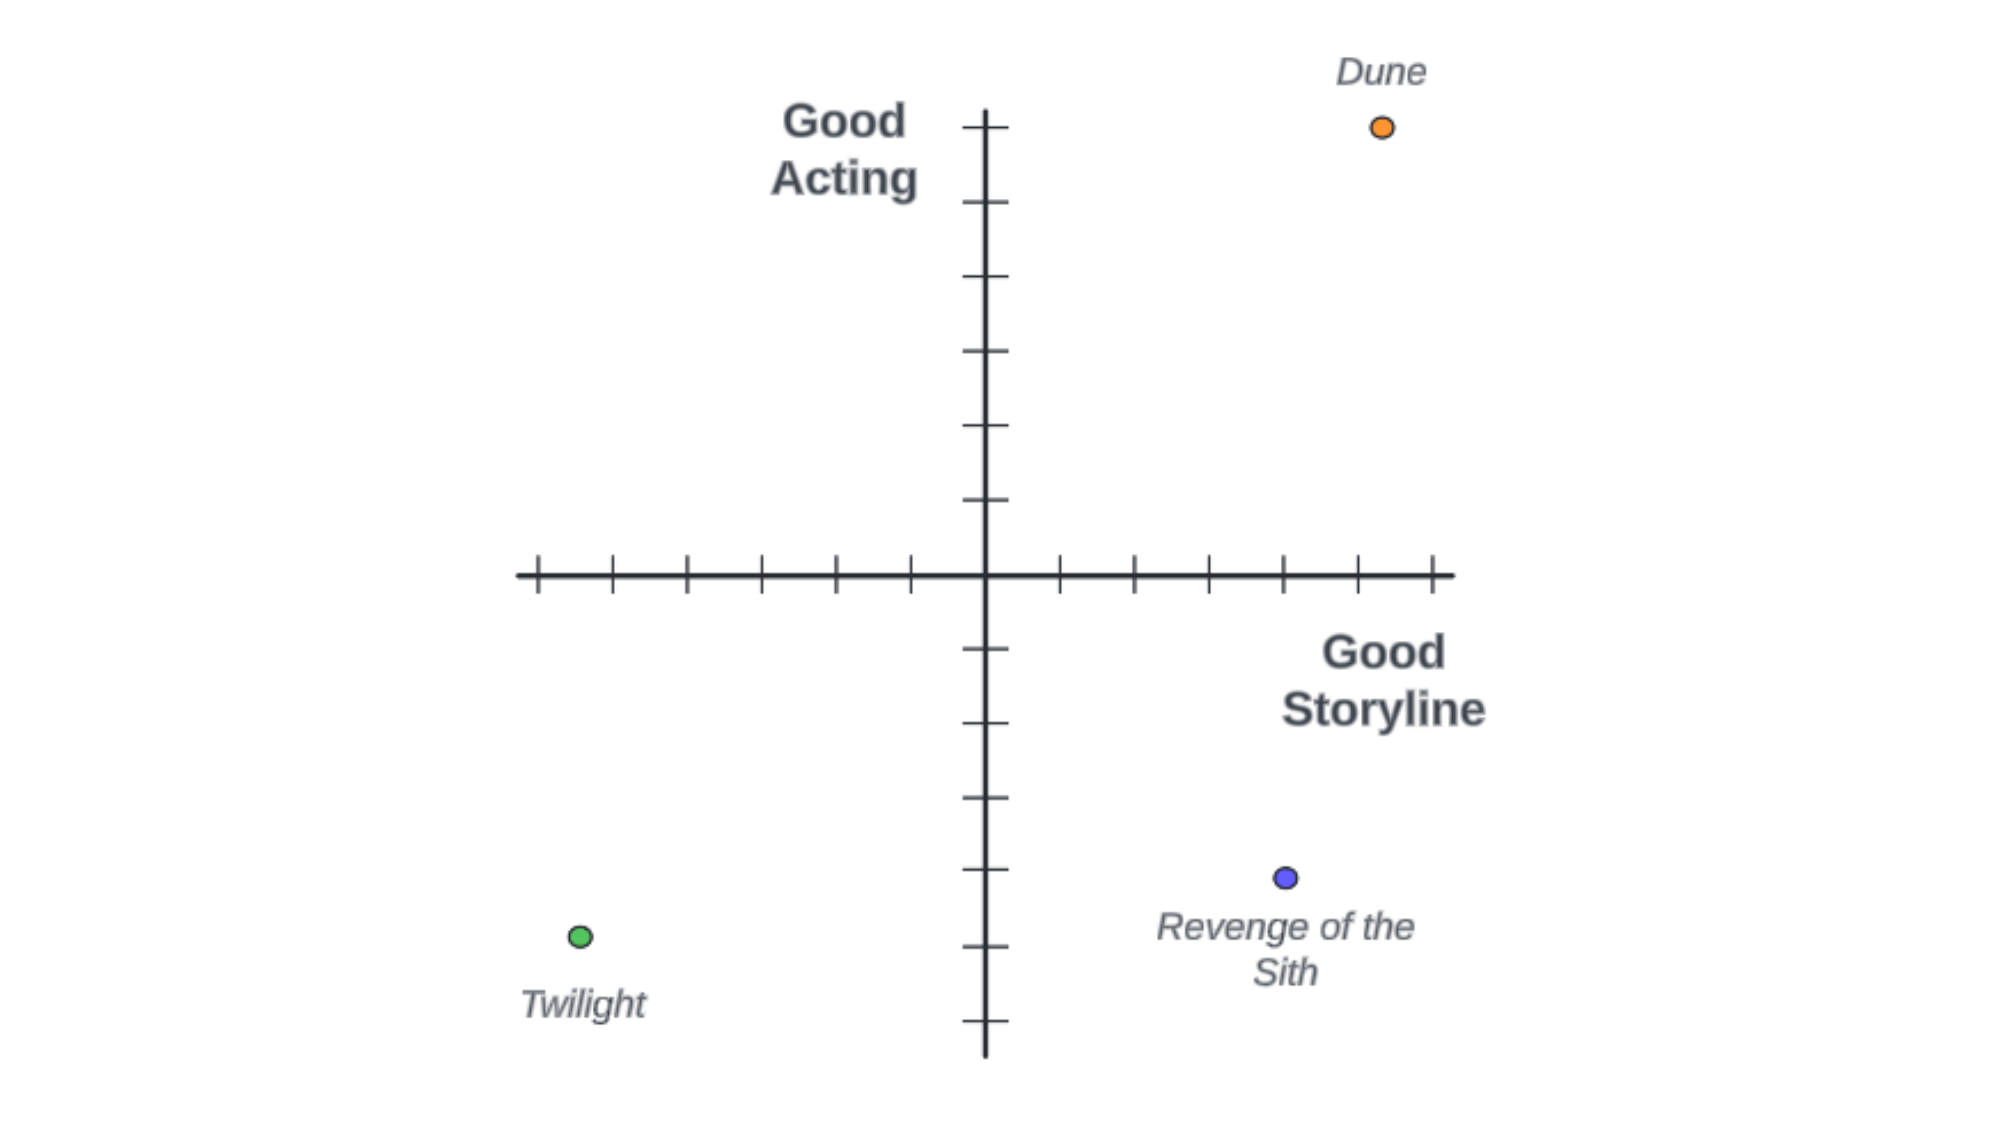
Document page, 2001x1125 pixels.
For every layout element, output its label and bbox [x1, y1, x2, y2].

picture [413, 0, 1617, 1125]
